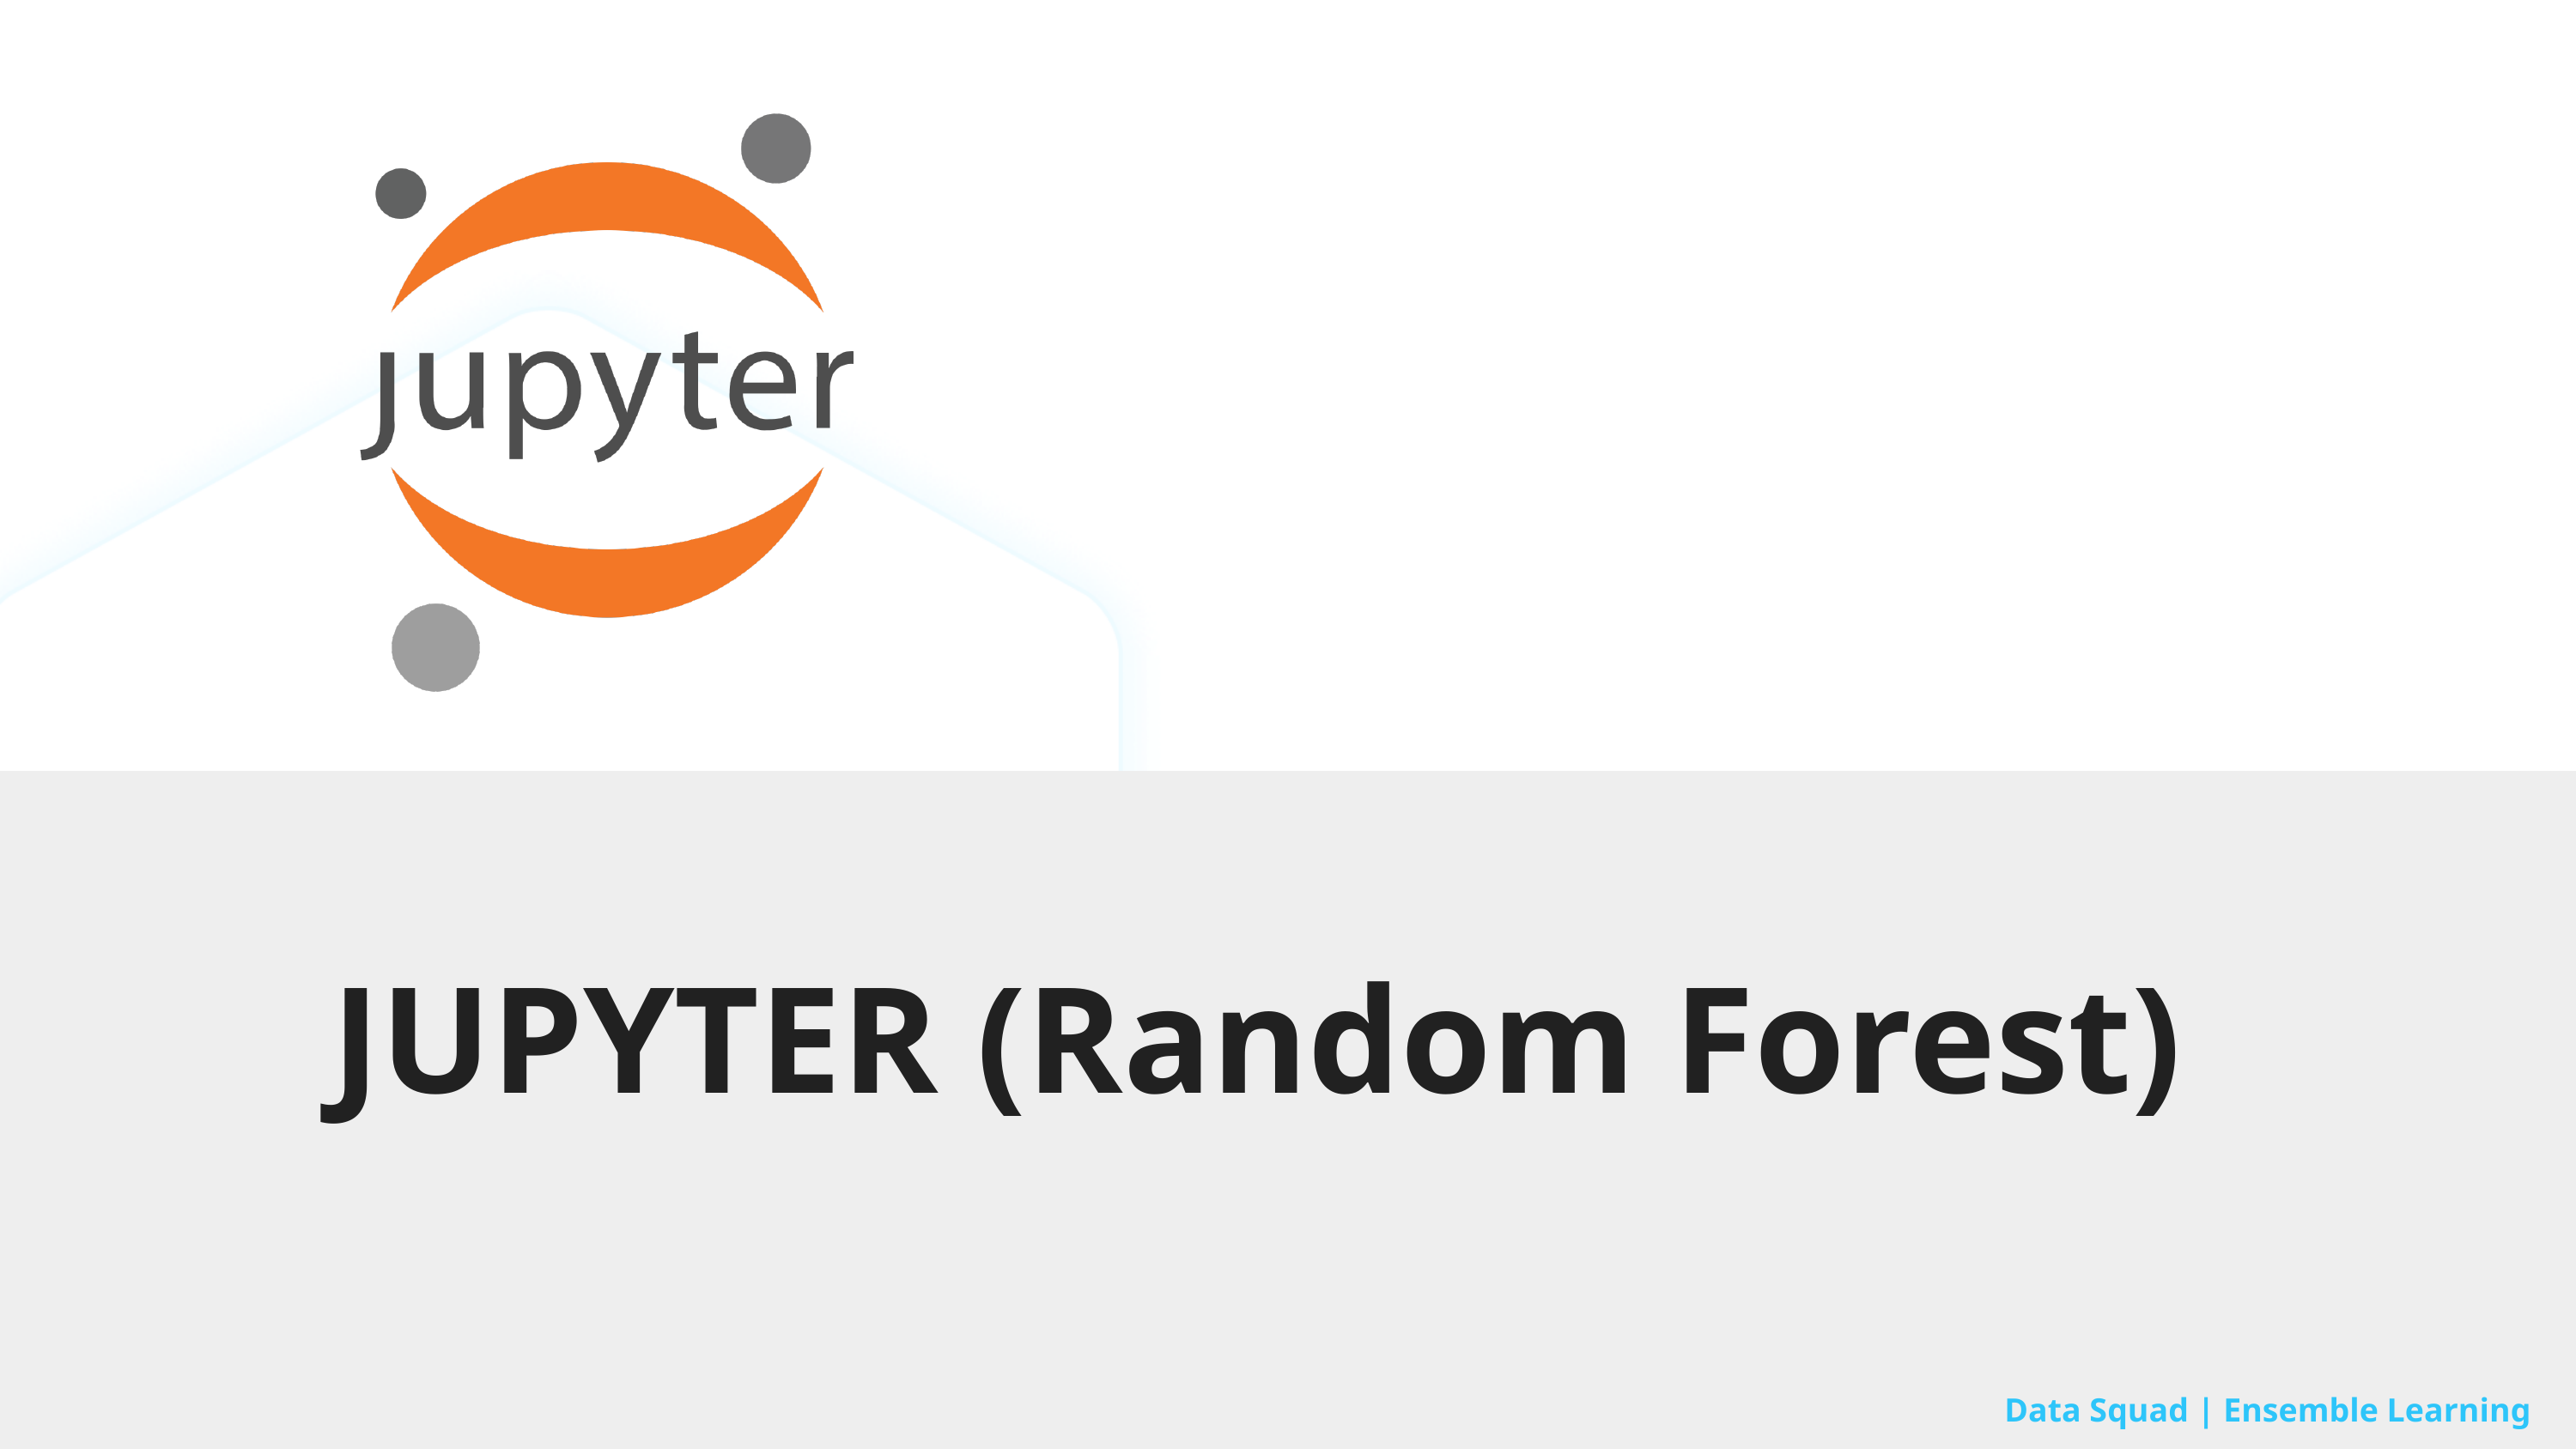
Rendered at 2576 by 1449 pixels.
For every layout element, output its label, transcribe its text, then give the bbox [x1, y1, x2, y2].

text_box JUPYTER (Random Forest) [331, 960, 2341, 1127]
text_box [360, 112, 854, 693]
text_box [0, 0, 2576, 771]
text_box Data Squad | Ensemble Learning [946, 1374, 2532, 1429]
text_box [0, 771, 2576, 1449]
